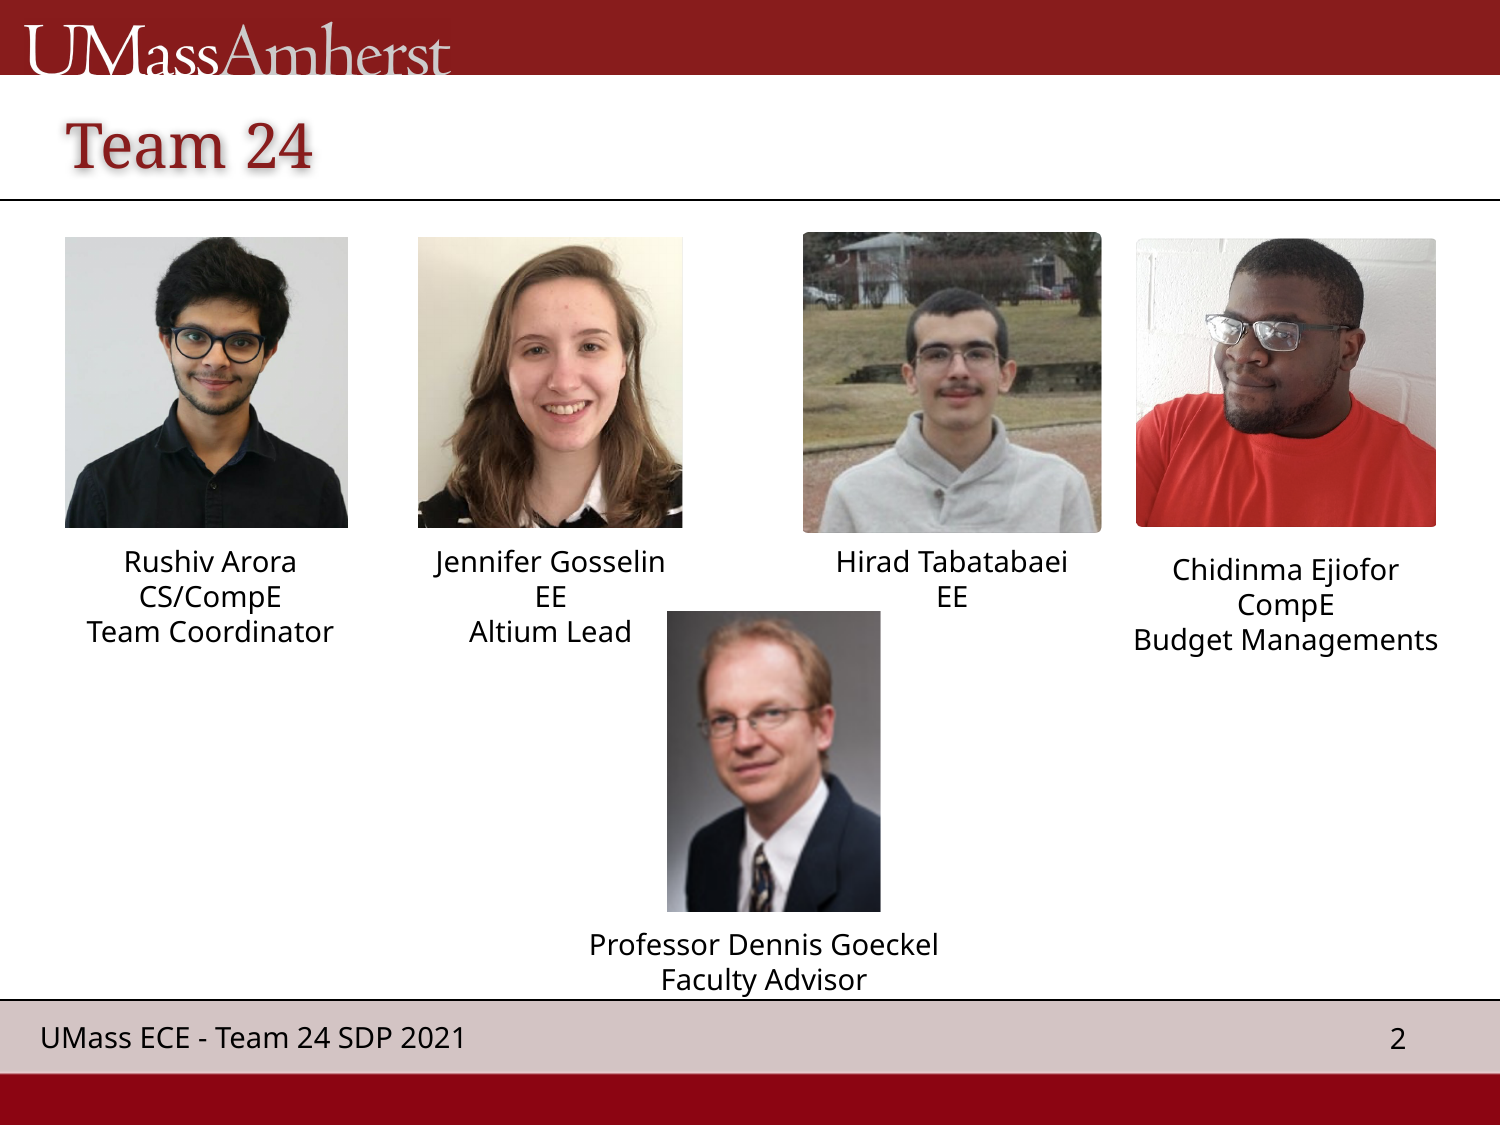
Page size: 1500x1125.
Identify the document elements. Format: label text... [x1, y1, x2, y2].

text_box Jennifer Gosselin EE Altium Lead [378, 528, 723, 847]
text_box Hirad Tabatabaei EE [780, 528, 1125, 661]
picture [418, 237, 684, 529]
picture [666, 611, 883, 912]
picture [0, 1001, 1500, 1125]
text_box Chidinma Ejiofor CompE Budget Managements [1113, 536, 1458, 759]
picture [64, 237, 348, 529]
picture [1136, 237, 1436, 529]
text_box Rushiv Arora CS/CompE Team Coordinator [38, 528, 378, 636]
title Team 24 [50, 99, 1500, 188]
text_box Professor Dennis Goeckel Faculty Advisor [552, 911, 977, 1020]
picture [0, 0, 1500, 75]
picture [802, 232, 1102, 533]
